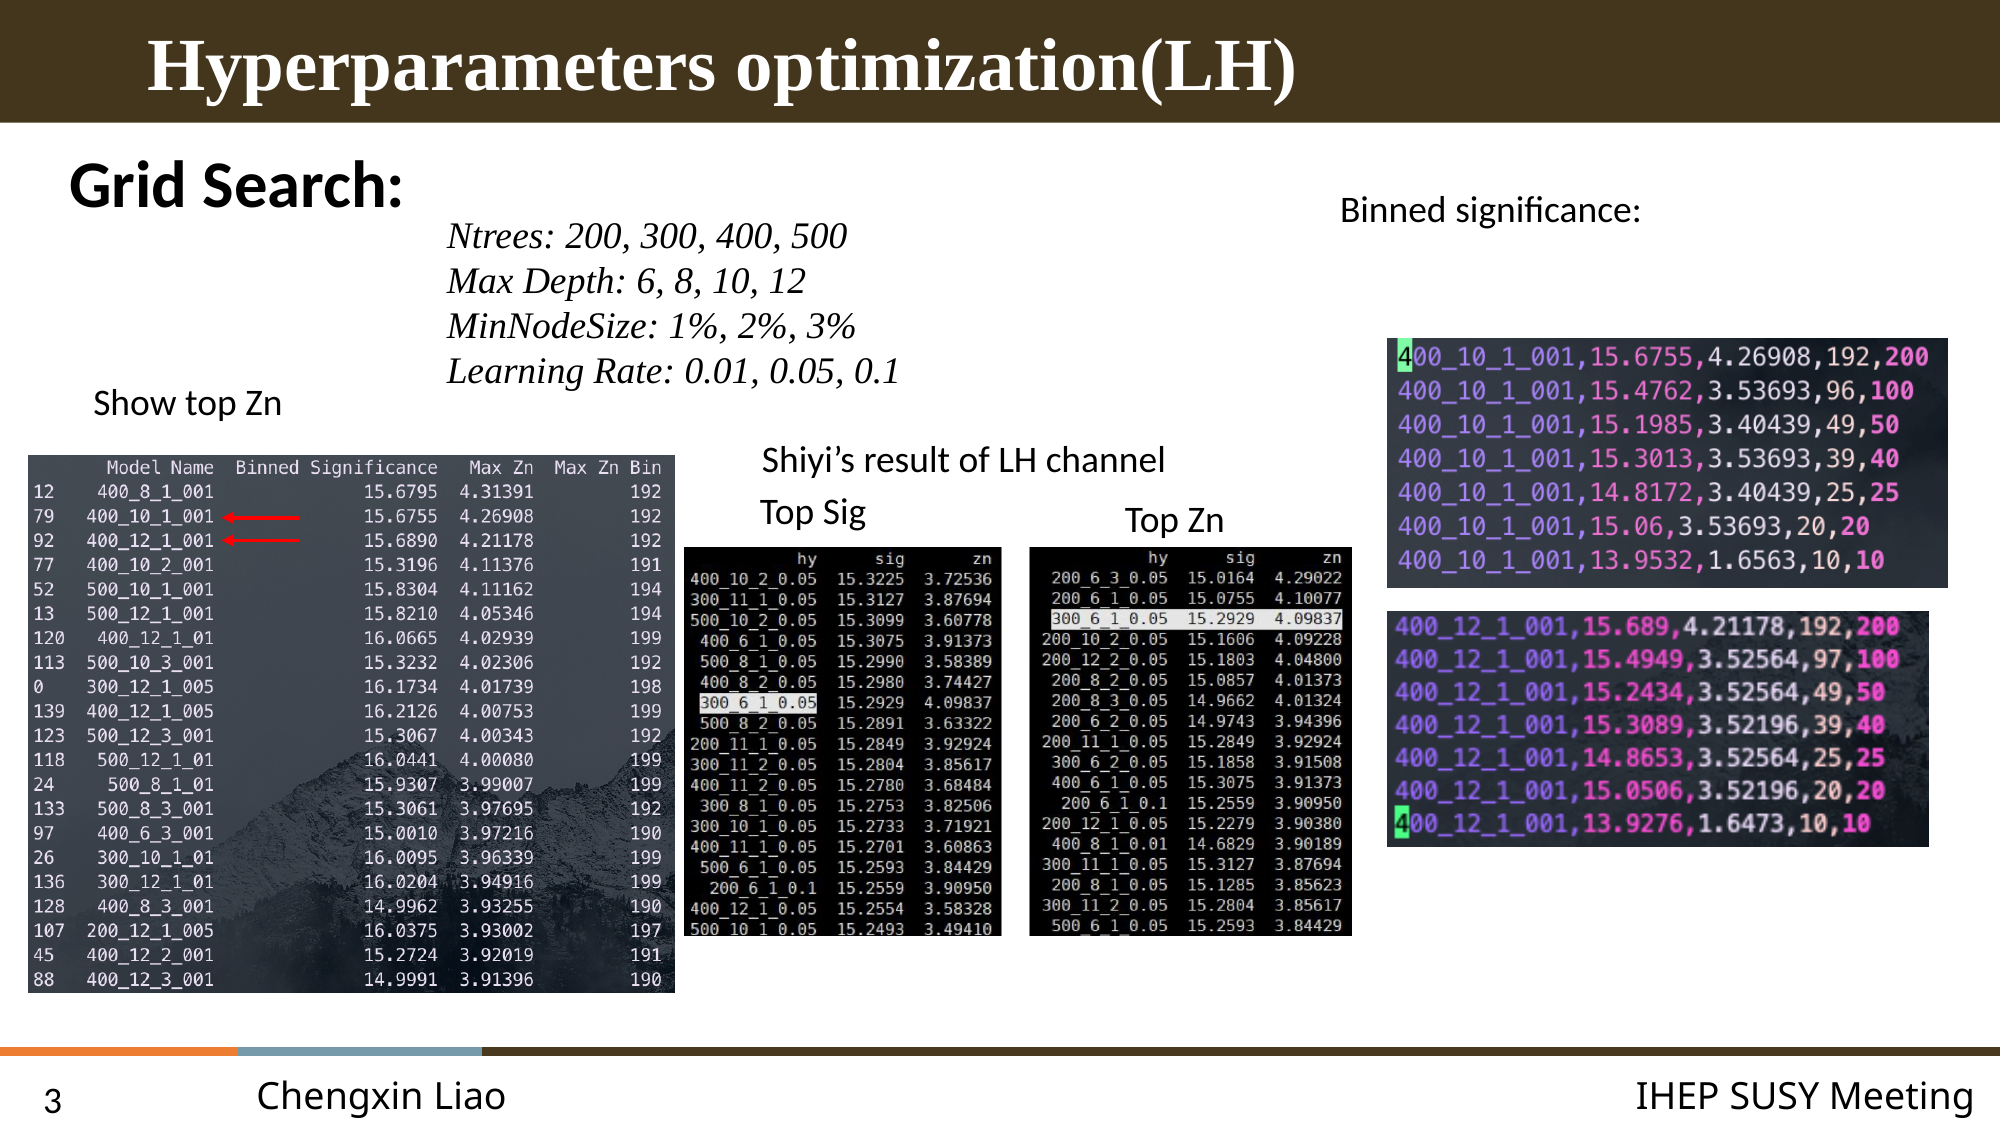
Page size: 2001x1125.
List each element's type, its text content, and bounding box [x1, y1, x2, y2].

picture [28, 455, 675, 993]
picture [1387, 338, 1948, 588]
text_box Grid Search: [54, 133, 421, 229]
text_box Chengxin Liao [241, 1064, 522, 1125]
text_box Top Sig [745, 479, 882, 540]
picture [679, 547, 1352, 936]
text_box Show top Zn [78, 370, 298, 431]
text_box Top Zn [1110, 487, 1240, 547]
text_box Shiyi’s result of LH channel [747, 427, 1182, 488]
text_box IHEP SUSY Meeting [1621, 1064, 1991, 1125]
text_box Ntrees: 200, 300, 400, 500 Max Depth: 6, 8, 10, 12 MinNodeSize: 1%, 2%, 3% Learning Rate: 0.01, 0.05, 0.1 [432, 204, 917, 399]
picture [1387, 611, 1929, 847]
text_box [0, 0, 2000, 124]
text_box 3 [28, 1068, 127, 1125]
text_box Hyperparameters optimization(LH) [132, 8, 1314, 113]
